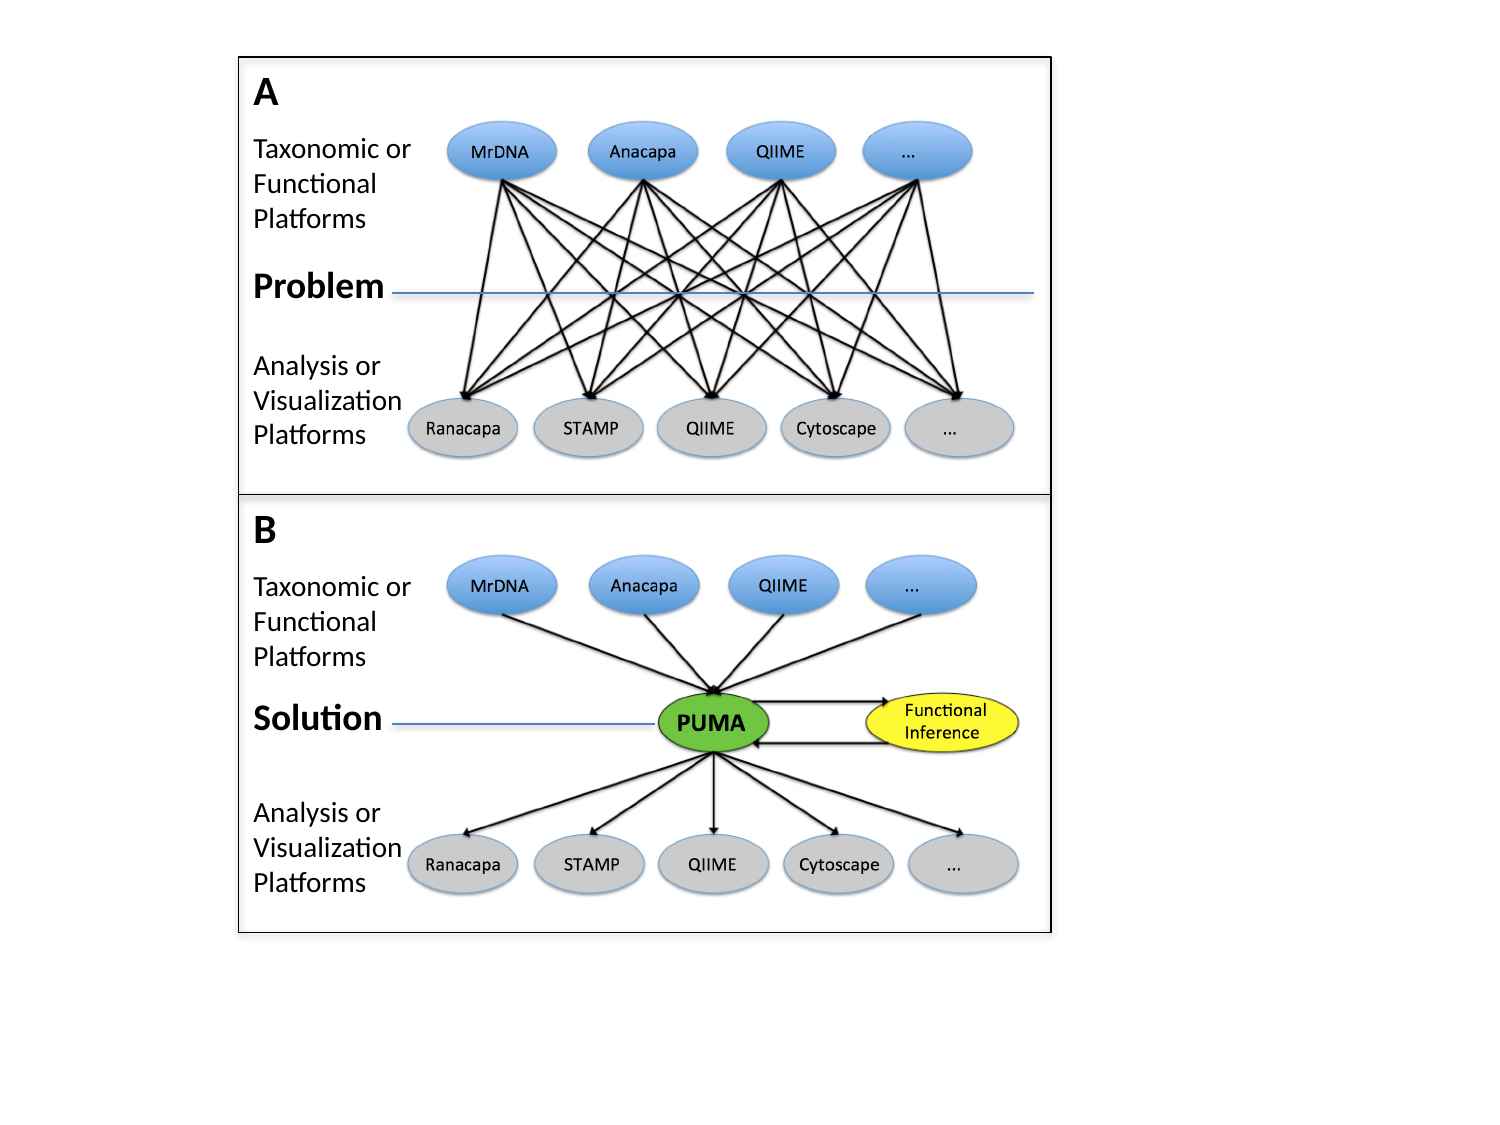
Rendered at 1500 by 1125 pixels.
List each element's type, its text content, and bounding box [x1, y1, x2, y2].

text_box [238, 56, 1052, 494]
picture [391, 530, 1035, 901]
text_box Problem [238, 253, 386, 314]
text_box Analysis or Visualization Platforms [238, 338, 386, 459]
picture [391, 106, 1035, 292]
text_box Analysis or Visualization Platforms [238, 785, 388, 906]
text_box A [238, 56, 299, 122]
text_box Solution [238, 685, 386, 746]
text_box Taxonomic or Functional Platforms [238, 560, 386, 680]
text_box Taxonomic or Functional Platforms [238, 122, 386, 243]
text_box [238, 494, 1052, 933]
text_box B [238, 494, 299, 560]
picture [391, 294, 1035, 479]
